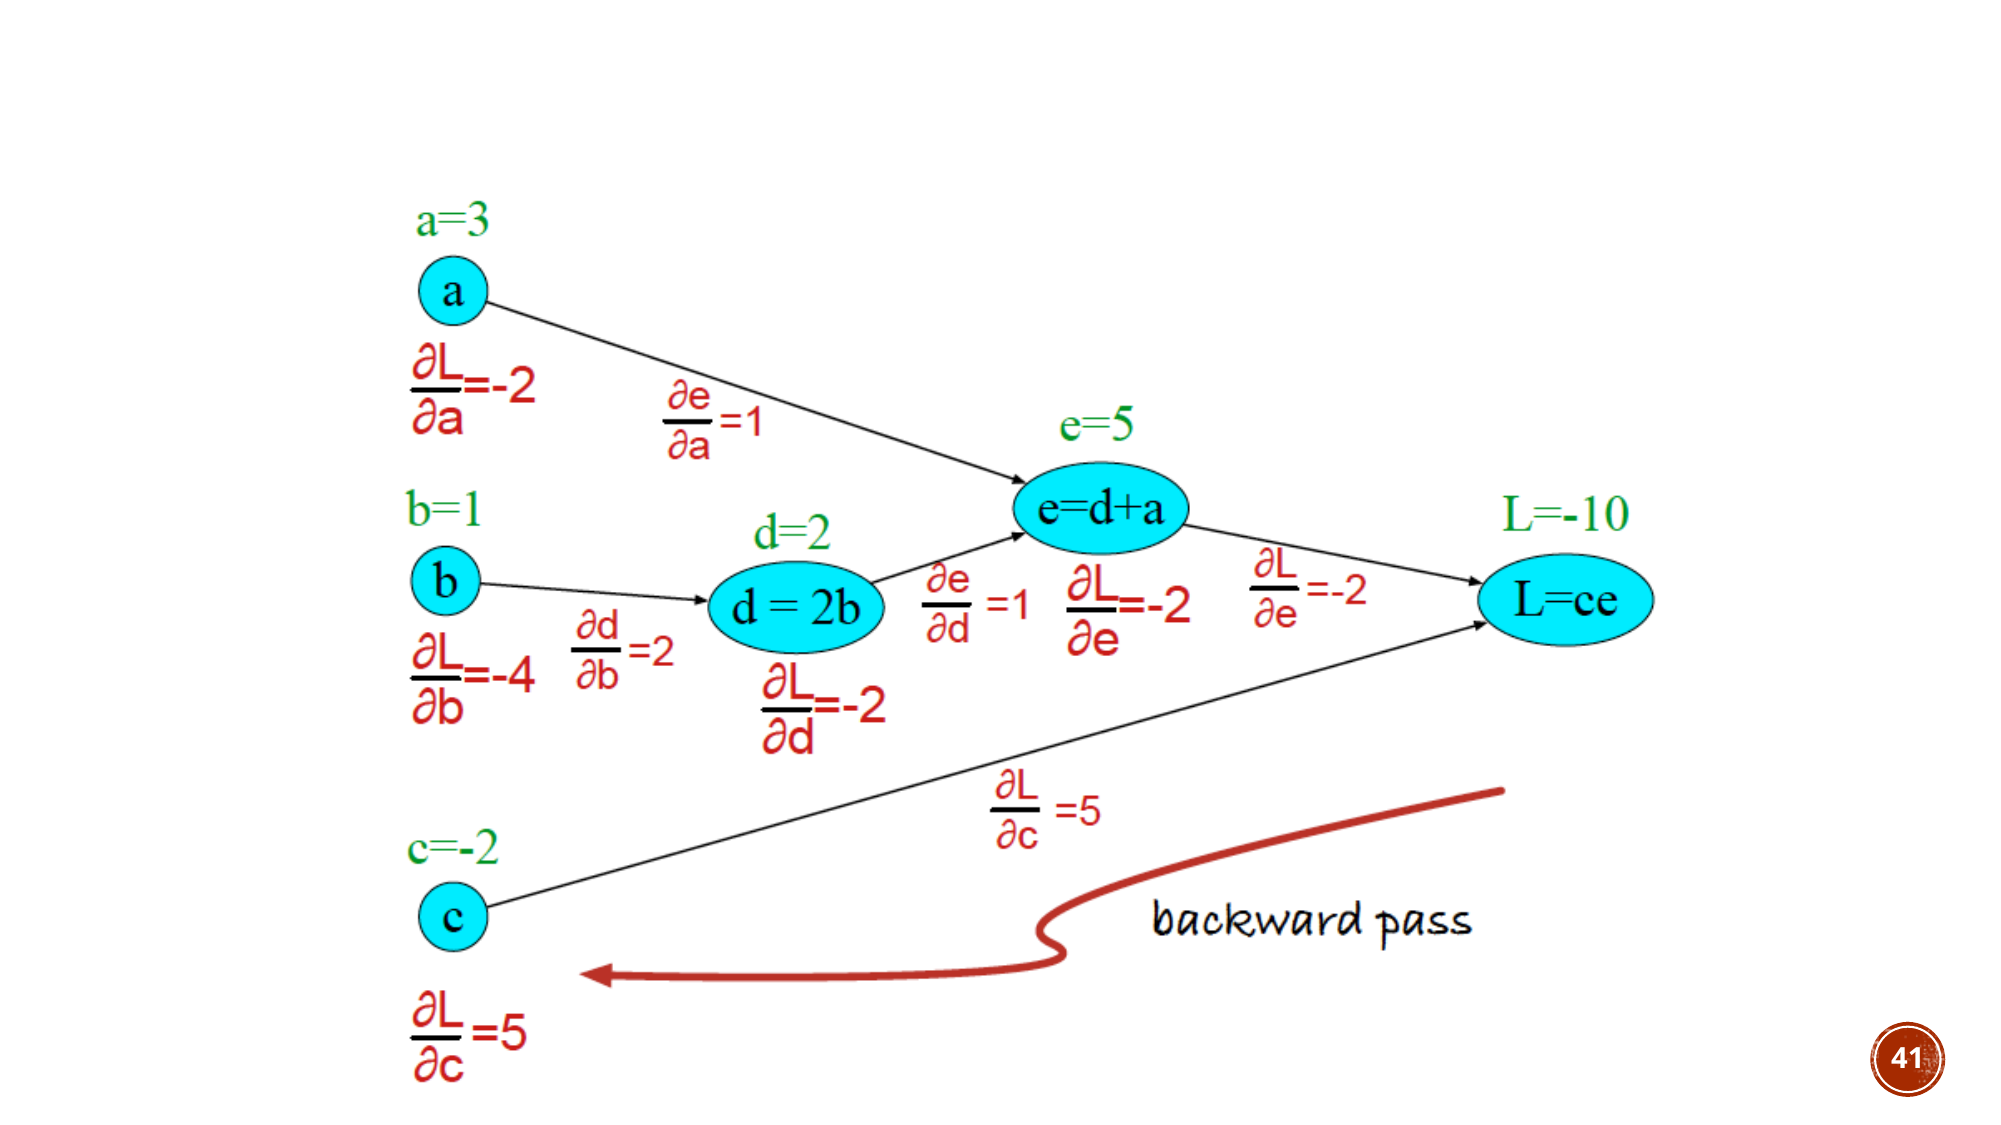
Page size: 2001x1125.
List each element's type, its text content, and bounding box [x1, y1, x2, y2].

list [342, 198, 1659, 1095]
slide_number 41 [1855, 1028, 1961, 1089]
